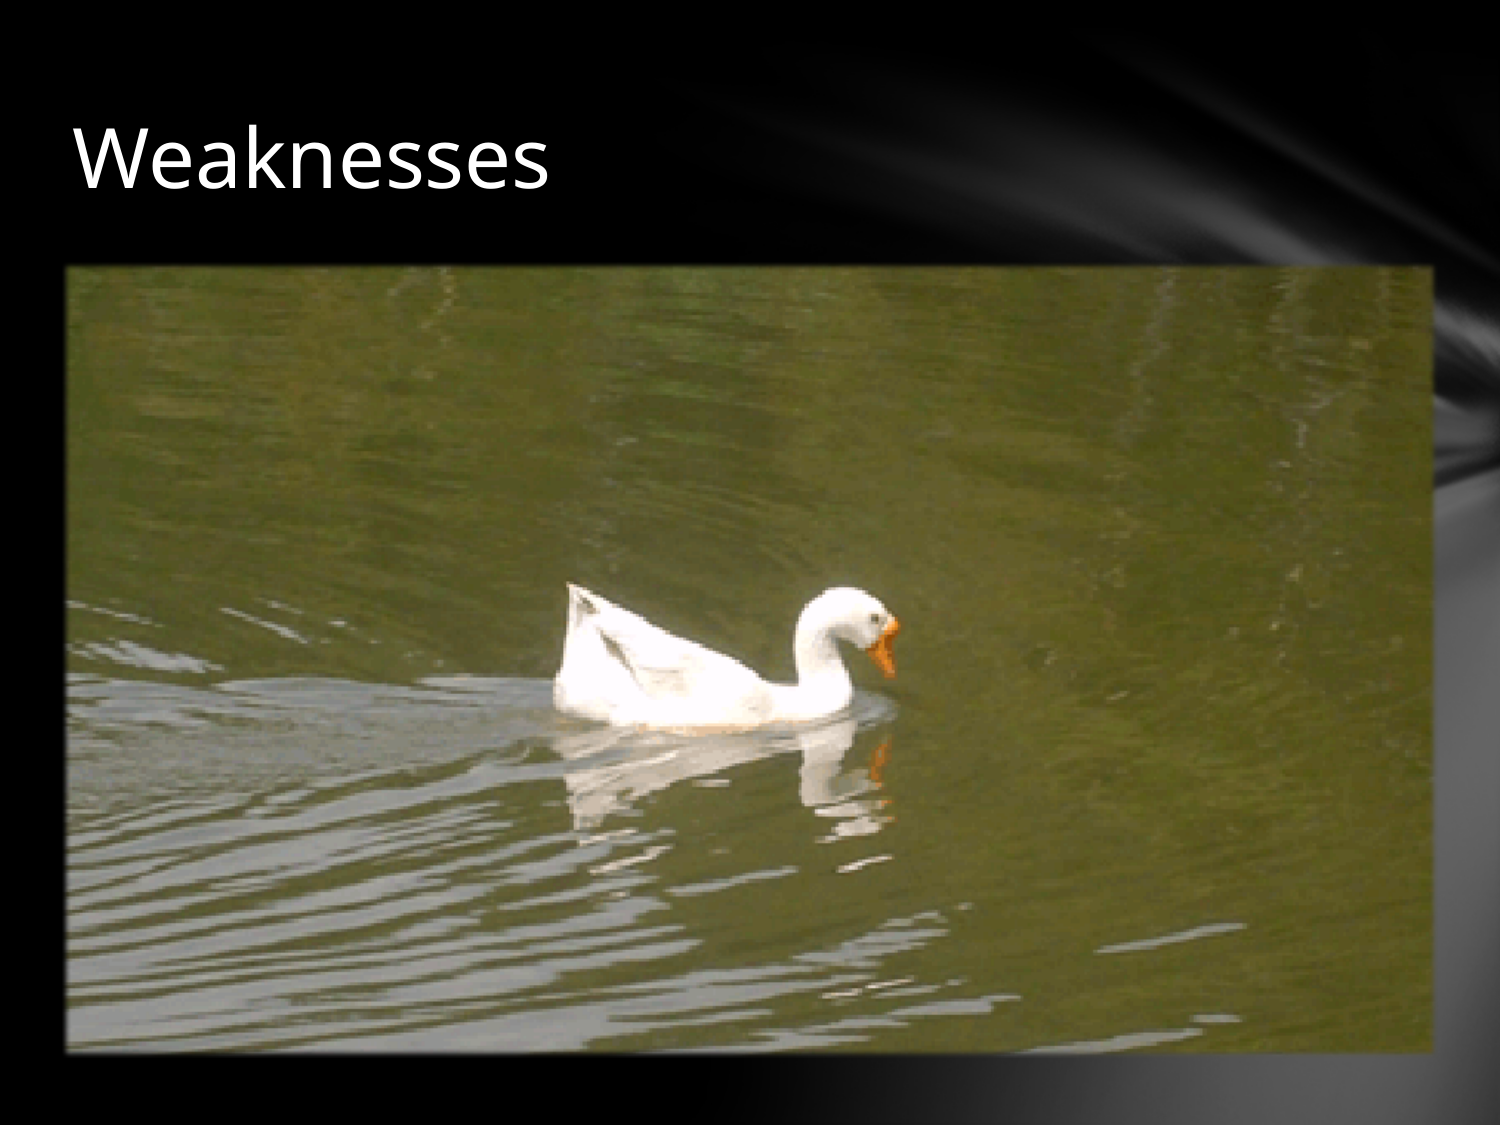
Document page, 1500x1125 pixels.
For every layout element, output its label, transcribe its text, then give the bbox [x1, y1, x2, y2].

picture [62, 262, 1438, 1058]
title Weaknesses [57, 37, 1318, 213]
